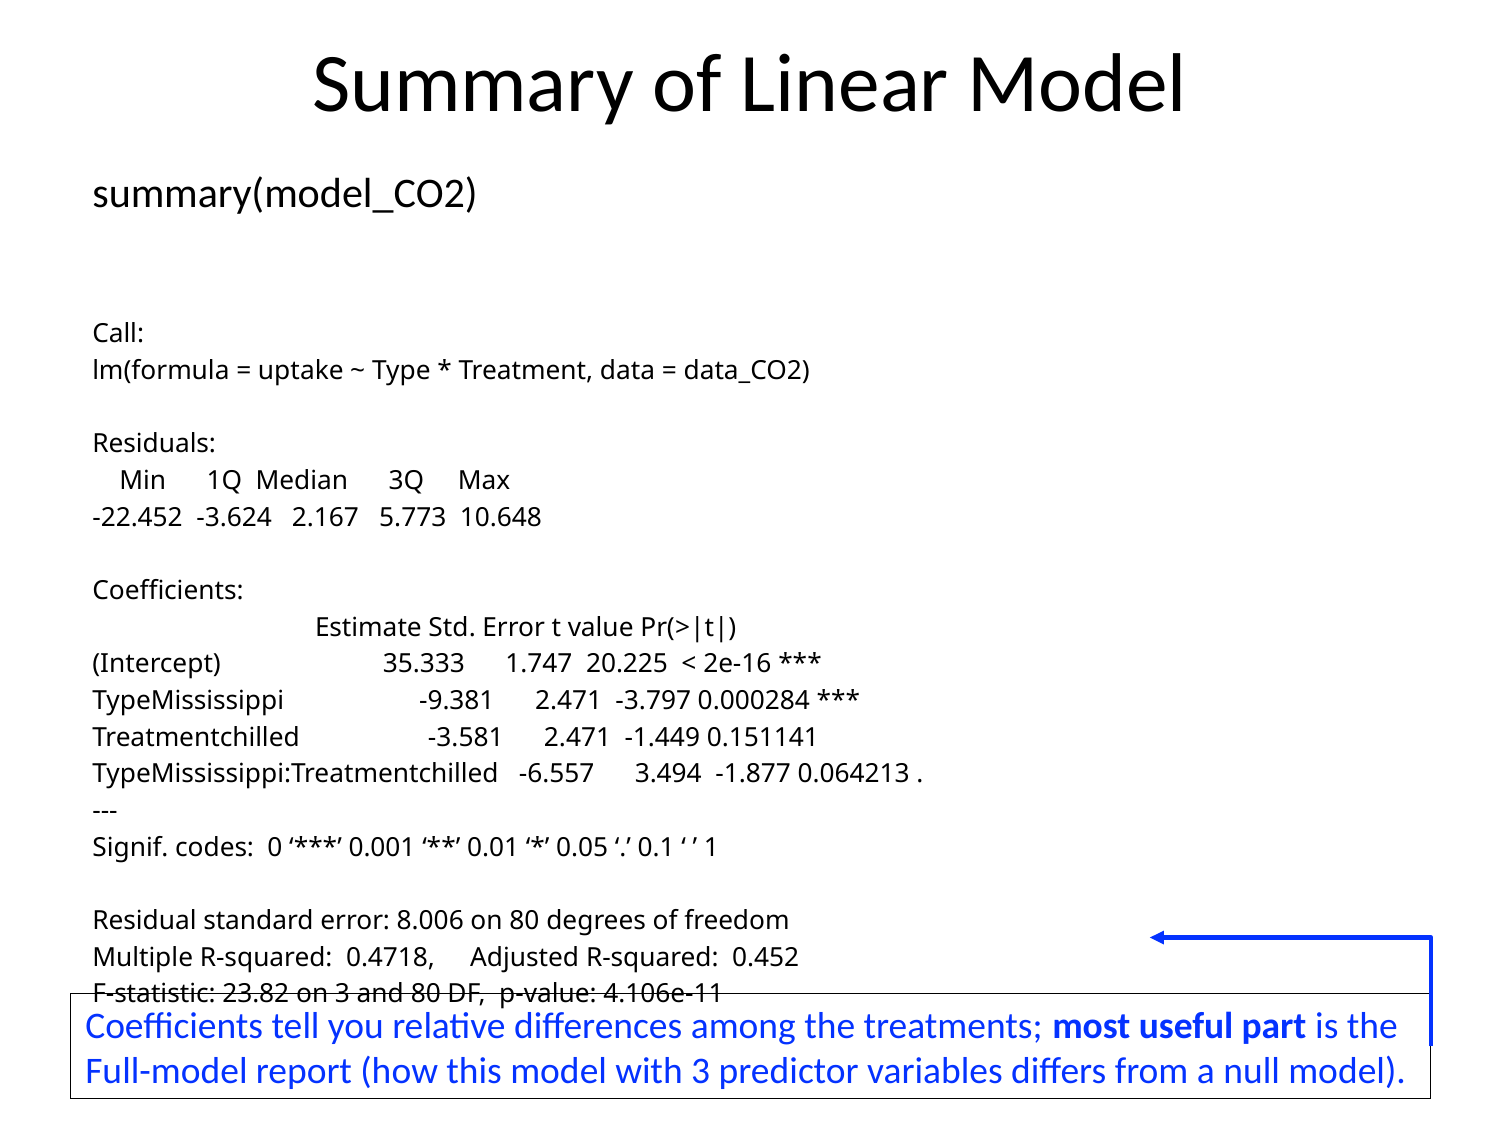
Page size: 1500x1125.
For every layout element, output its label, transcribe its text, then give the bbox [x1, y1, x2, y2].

title Summary of Linear Model [75, 1, 1425, 157]
text_box Coefficients tell you relative differences among the treatments; most useful part is the Full-model report (how this model with 3 predictor variables differs from a null model). [70, 993, 1431, 1099]
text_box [1149, 937, 1440, 1048]
list summary(model_CO2) Call: lm(formula = uptake ~ Type * Treatment, data = data_CO2) Residuals: Min 1Q Median 3Q Max -22.452 -3.624 2.167 5.773 10.648 Coefficients: Estimate Std. Error t value Pr(>|t|) (Intercept) 35.333 1.747 20.225 < 2e-16 *** TypeMississippi -9.381 2.471 -3.797 0.000284 *** Treatmentchilled -3.581 2.471 -1.449 0.151141 TypeMississippi:Treatmentchilled -6.557 3.494 -1.877 0.064213 . --- Signif. codes: 0 ‘***’ 0.001 ‘**’ 0.01 ‘*’ 0.05 ‘.’ 0.1 ‘ ’ 1 Residual standard error: 8.006 on 80 degrees of freedom Multiple R-squared: 0.4718, Adjusted R-squared: 0.452 F-statistic: 23.82 on 3 and 80 DF, p-value: 4.106e-11 [77, 158, 1465, 1025]
